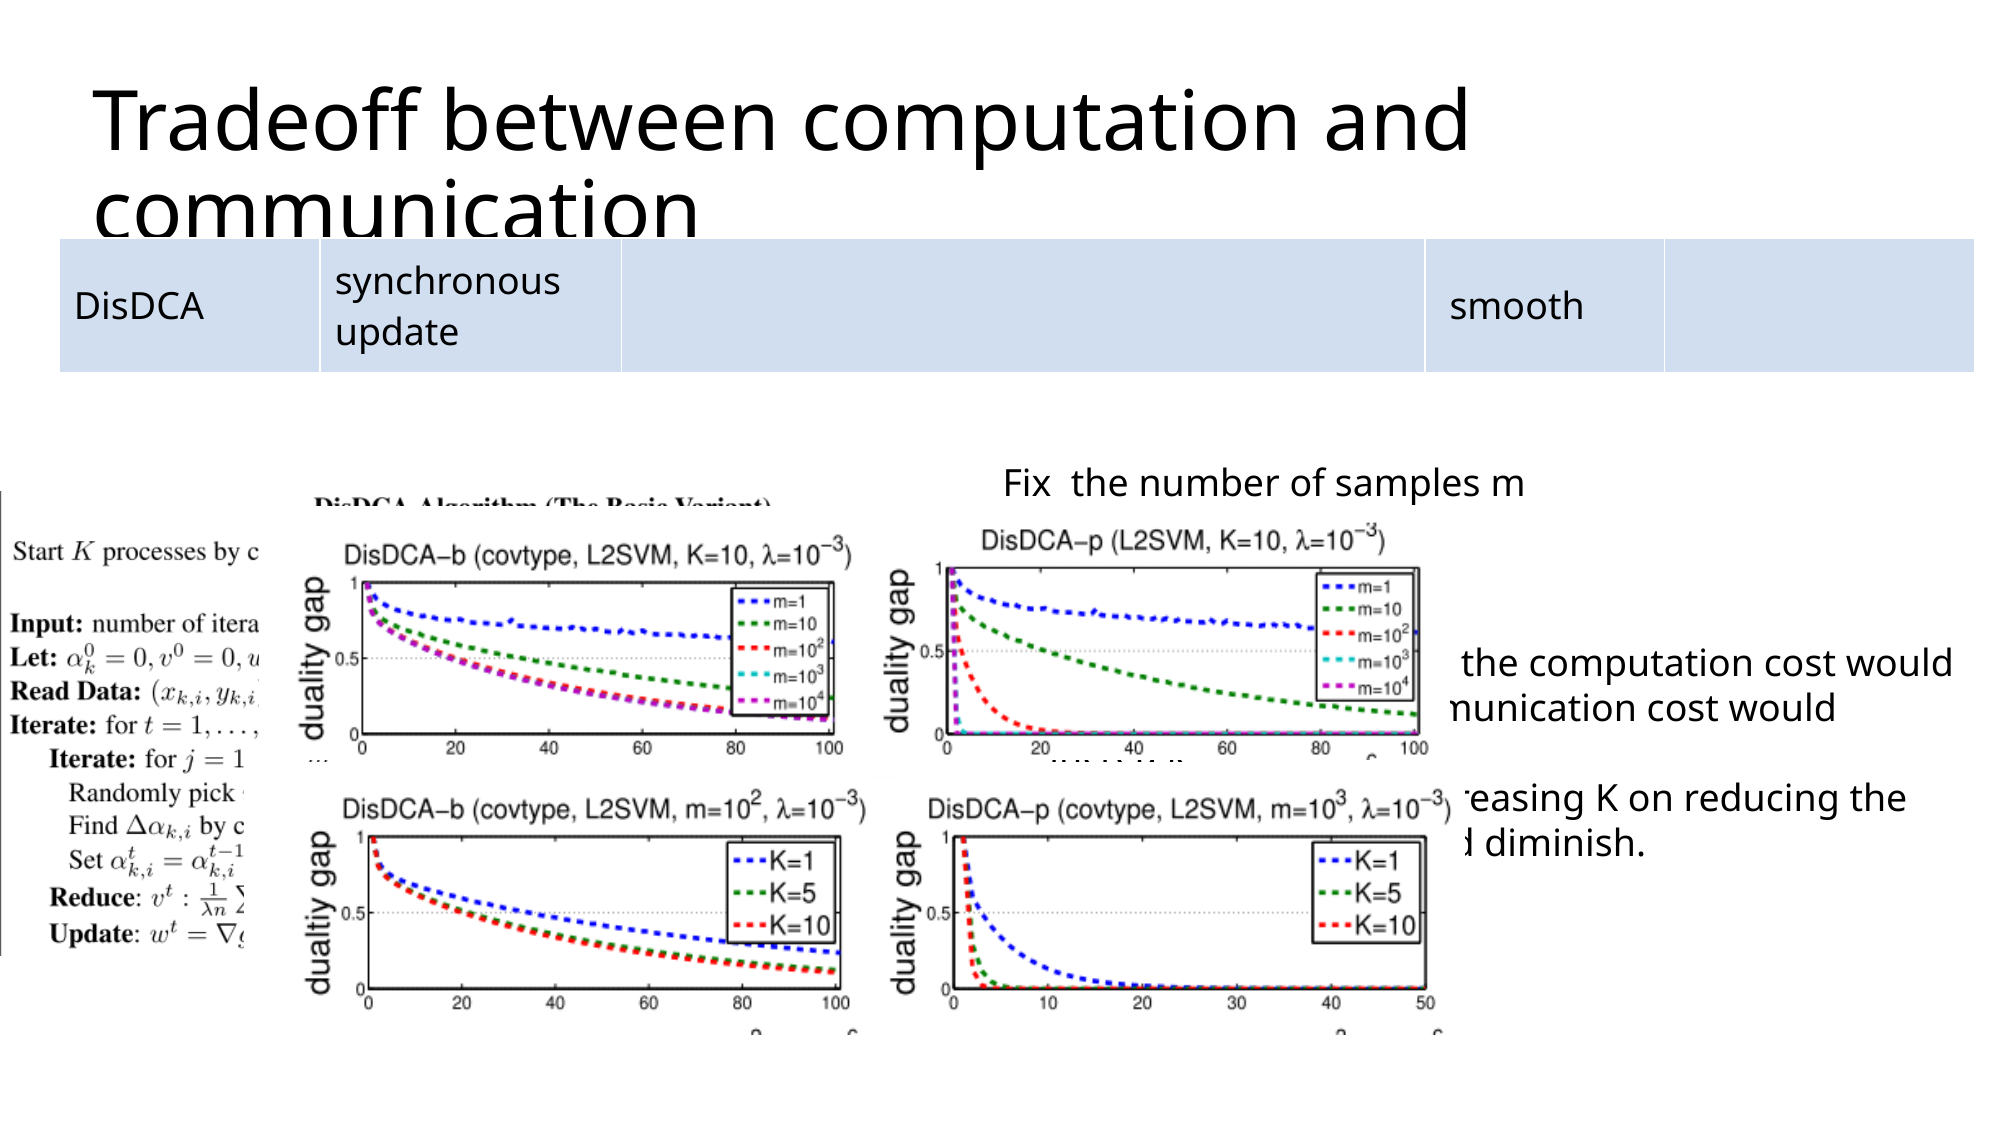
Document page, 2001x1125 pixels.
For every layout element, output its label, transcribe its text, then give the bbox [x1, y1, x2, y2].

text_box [244, 506, 1465, 1035]
picture [0, 491, 996, 956]
title Tradeoff between computation and communication [77, 59, 1923, 237]
